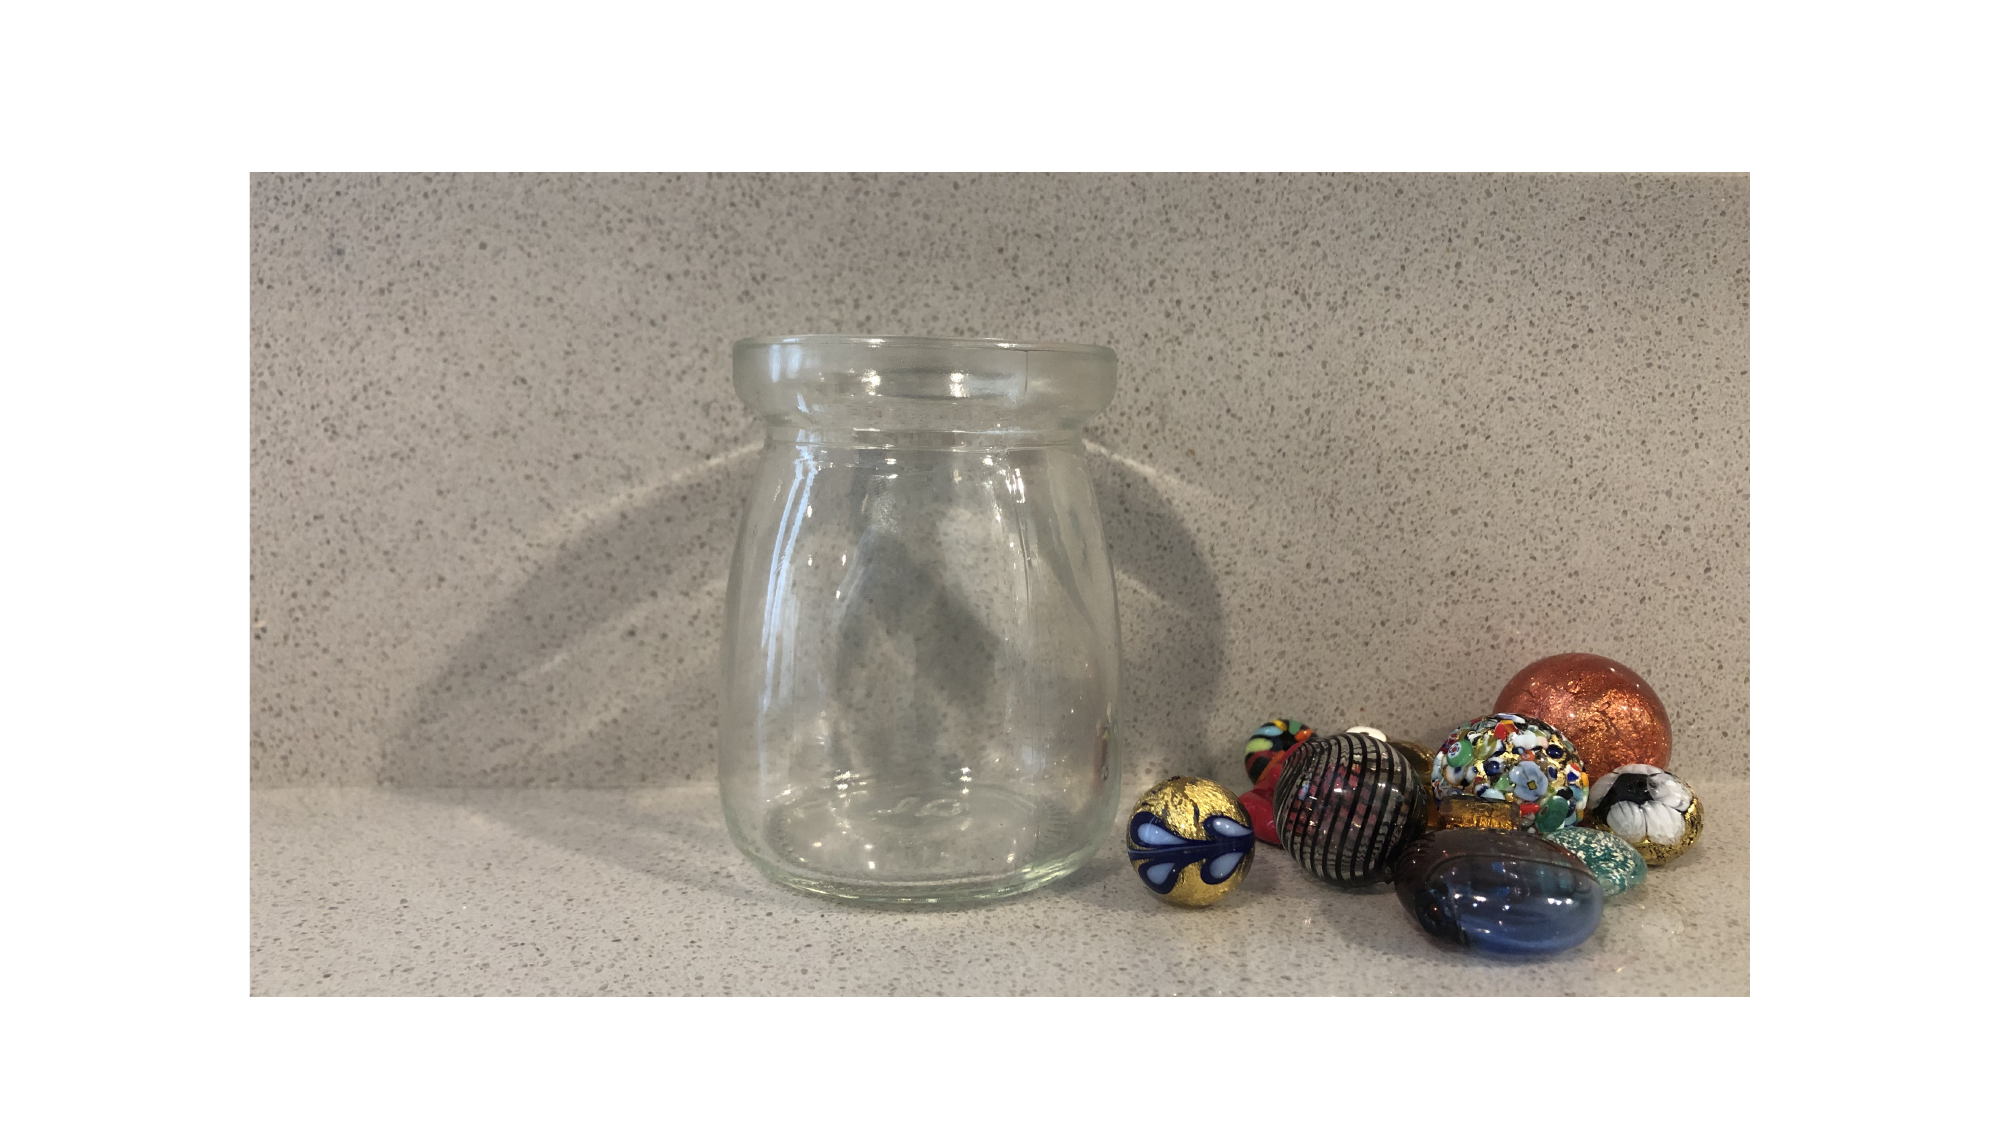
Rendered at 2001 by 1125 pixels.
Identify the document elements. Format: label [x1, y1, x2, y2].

picture [249, 172, 1750, 997]
